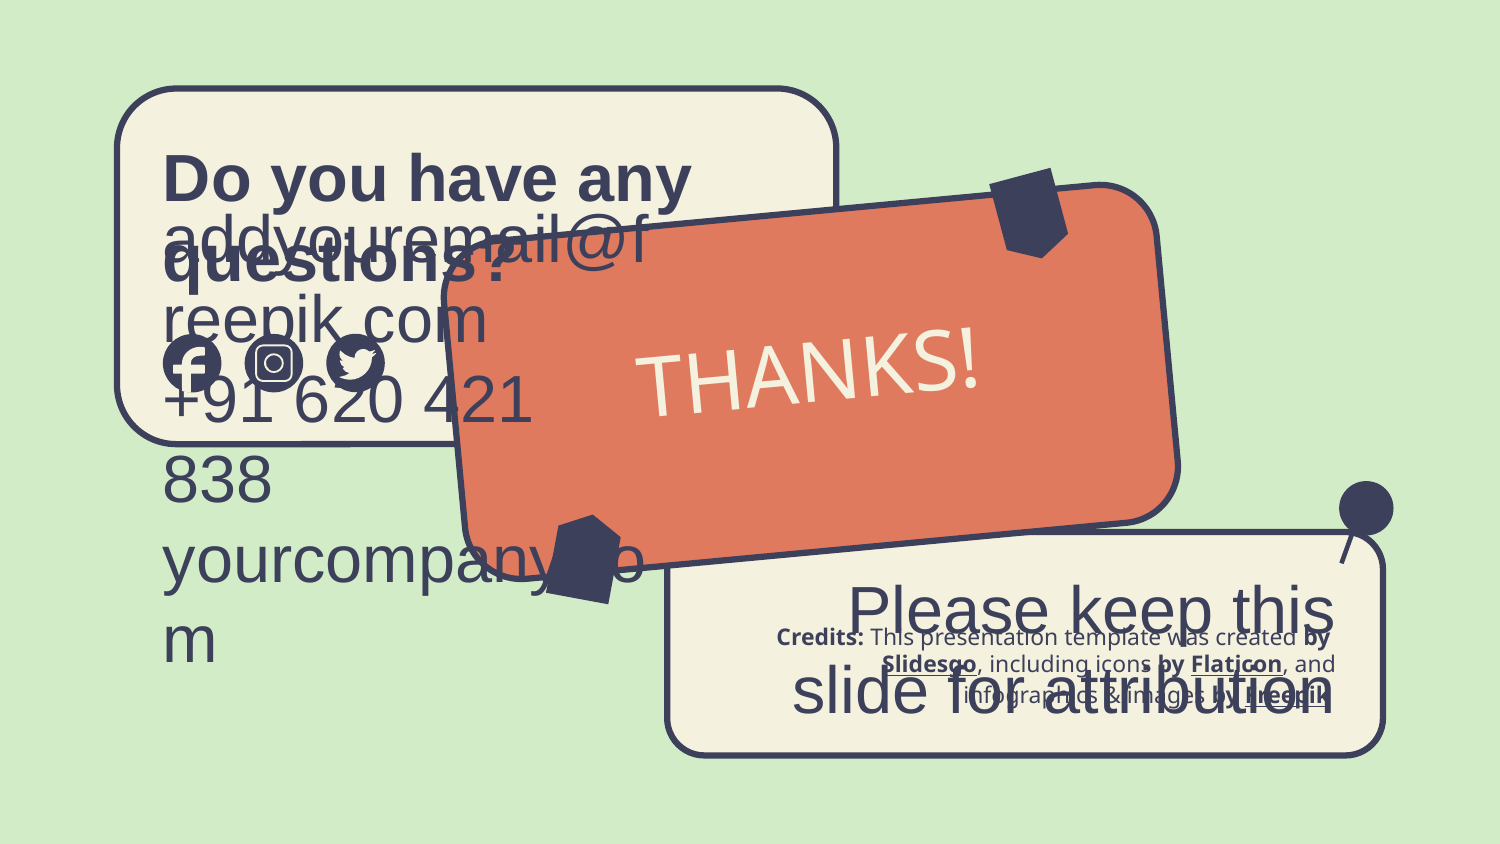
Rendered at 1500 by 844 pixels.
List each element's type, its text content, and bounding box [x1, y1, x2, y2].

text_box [1338, 480, 1394, 565]
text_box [244, 333, 304, 393]
subtitle Do you have any questions? [162, 135, 796, 188]
subtitle Please keep this slide for attribution [1187, 566, 1337, 603]
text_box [162, 333, 222, 393]
subtitle addyouremail@freepik.com +91 620 421 838 yourcompany.com [162, 195, 433, 314]
text_box [116, 88, 837, 445]
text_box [326, 333, 386, 393]
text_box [438, 167, 1184, 605]
